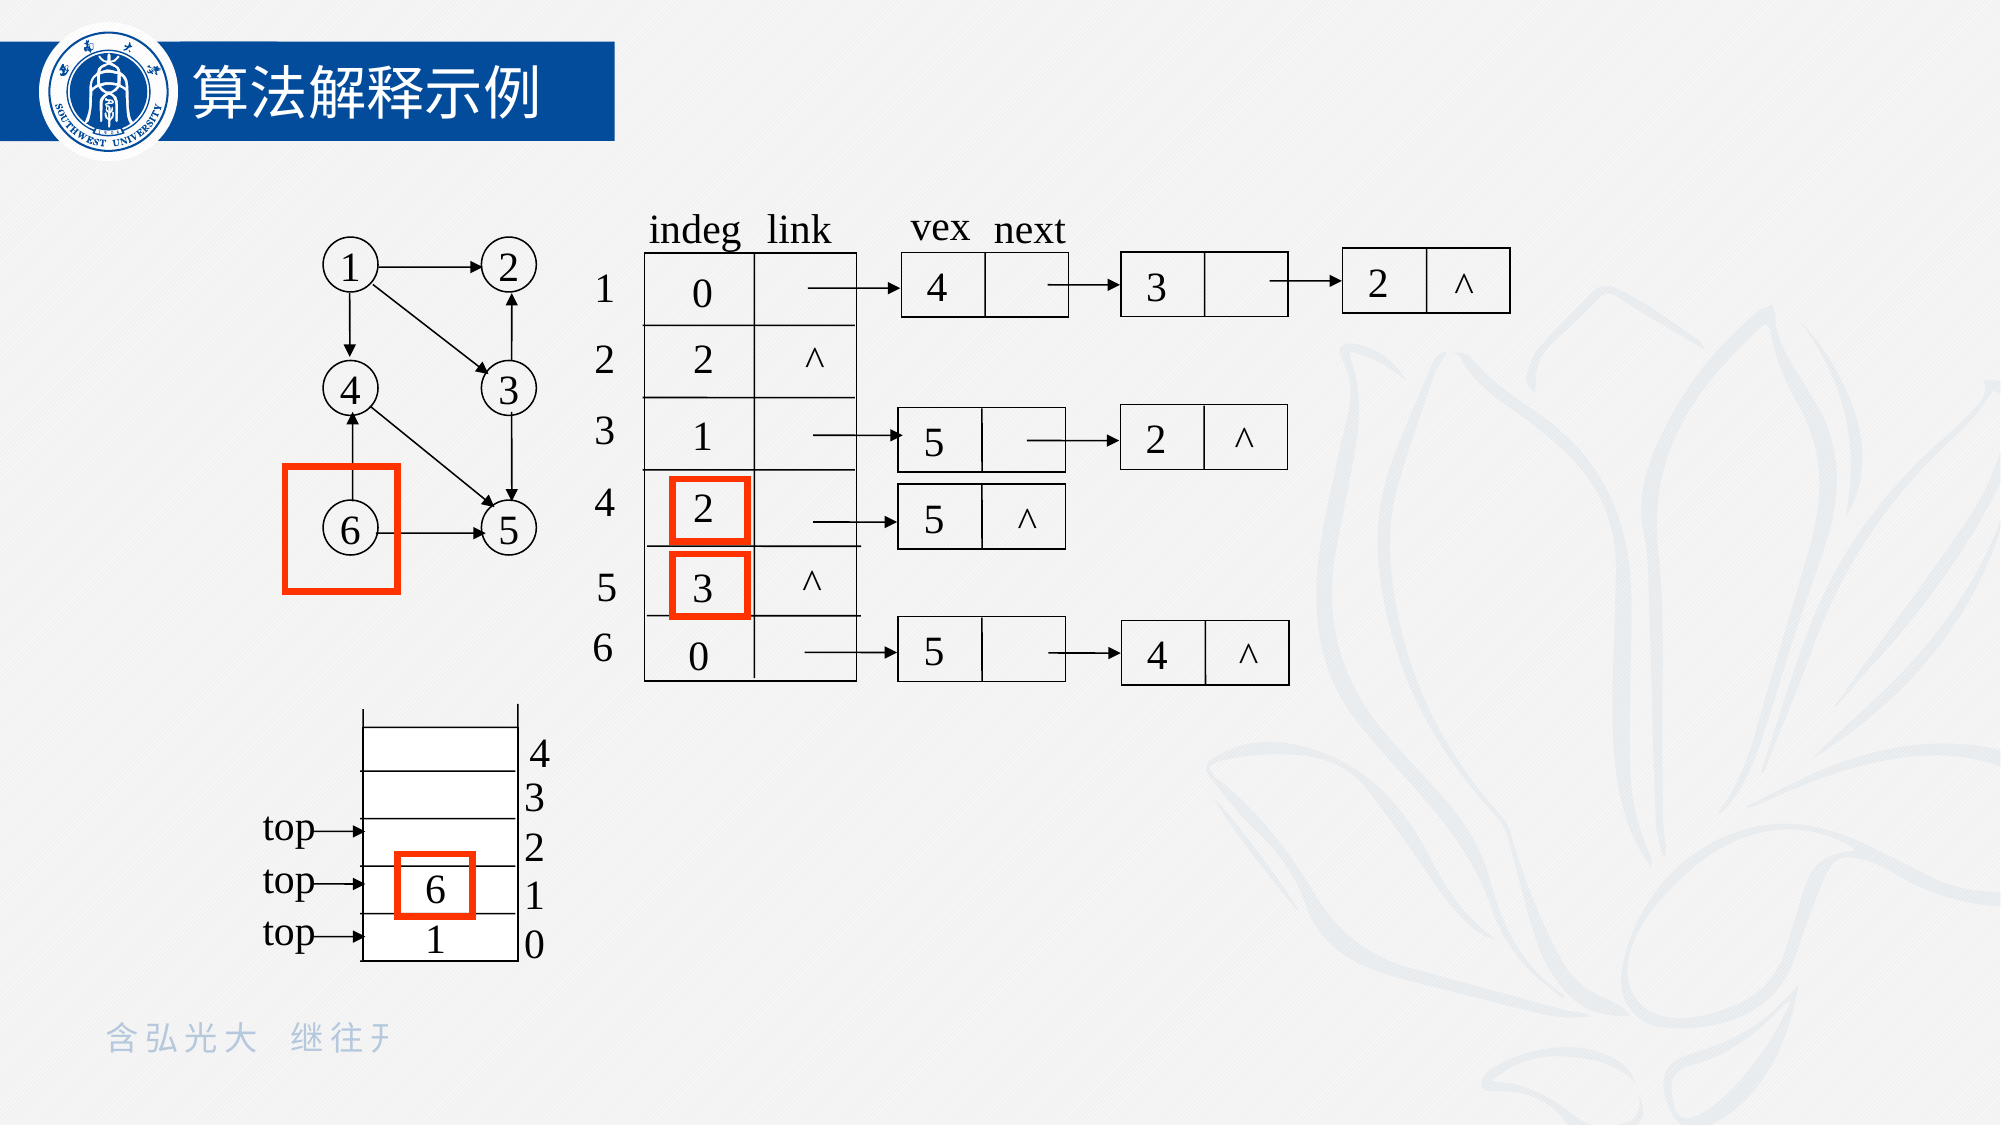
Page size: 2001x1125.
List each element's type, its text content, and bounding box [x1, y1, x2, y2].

text_box [285, 466, 398, 592]
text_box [577, 191, 1511, 688]
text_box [247, 791, 366, 857]
list 算法解释示例 [180, 41, 615, 141]
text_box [360, 703, 579, 975]
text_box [247, 857, 366, 910]
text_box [323, 237, 537, 555]
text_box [247, 910, 366, 962]
